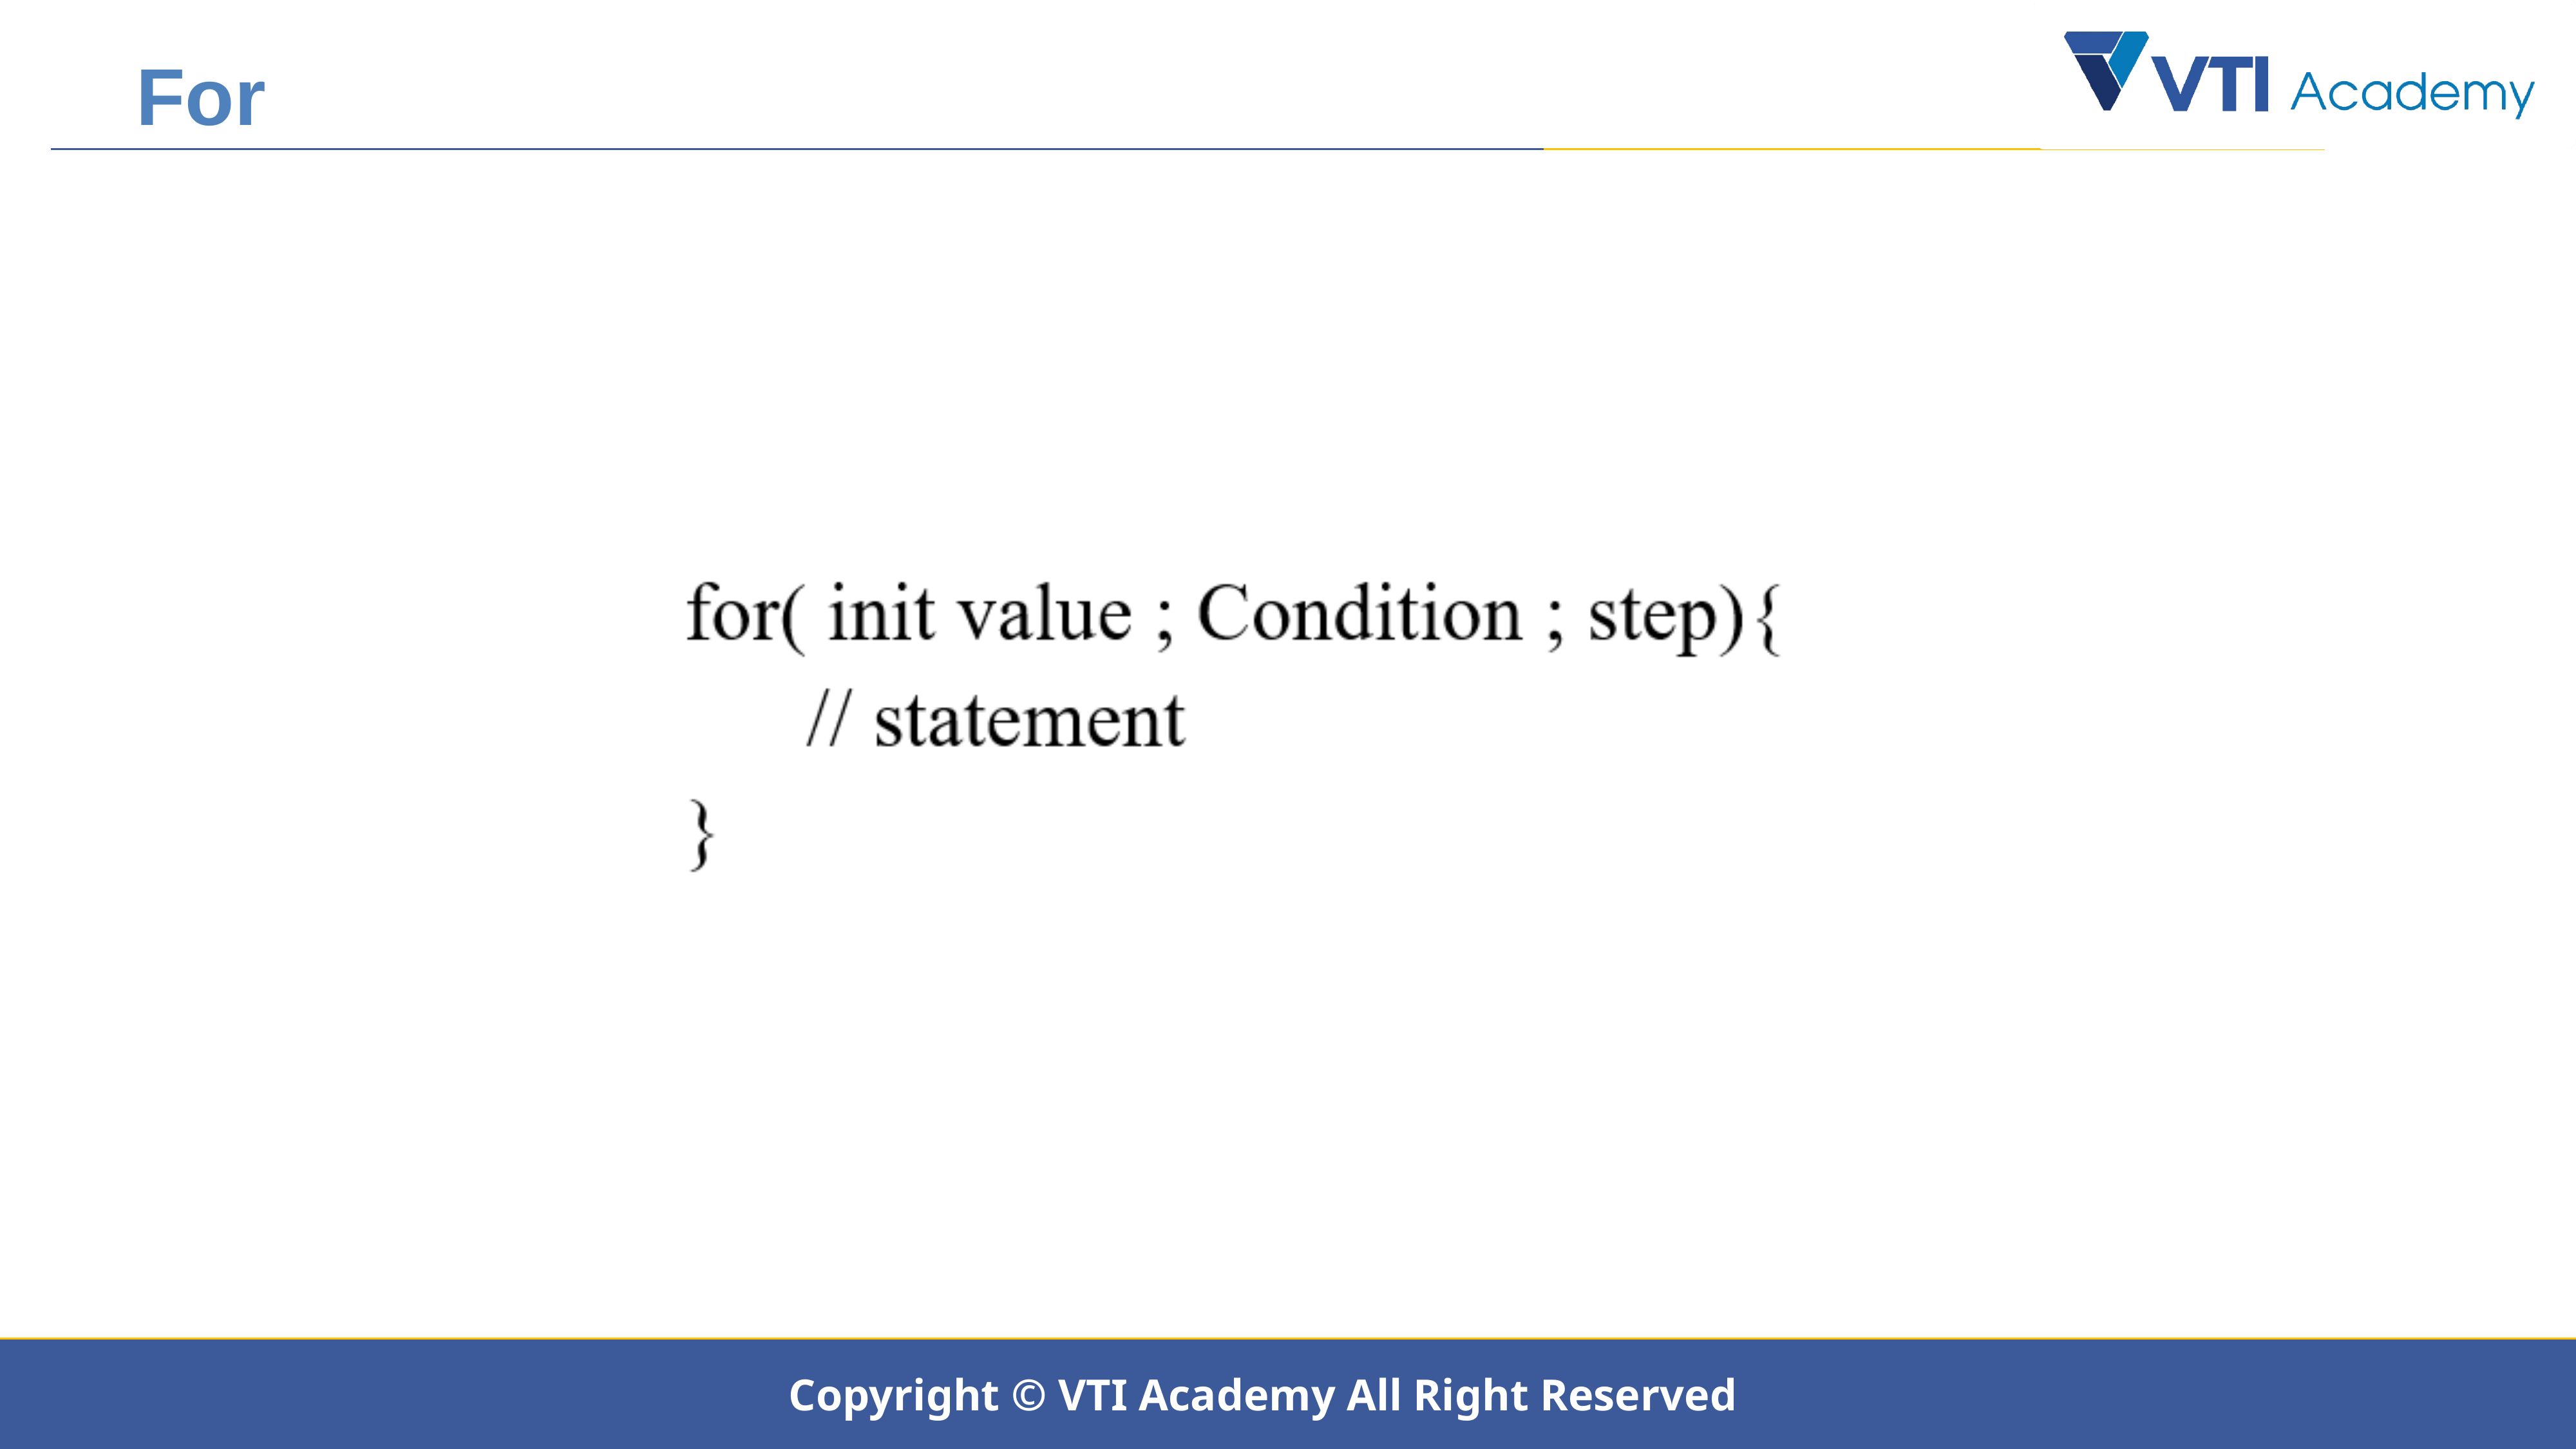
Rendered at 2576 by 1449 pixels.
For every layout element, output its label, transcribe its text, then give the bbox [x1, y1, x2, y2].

text_box For [126, 60, 1171, 126]
picture [2034, 0, 2576, 149]
picture [671, 561, 1796, 888]
